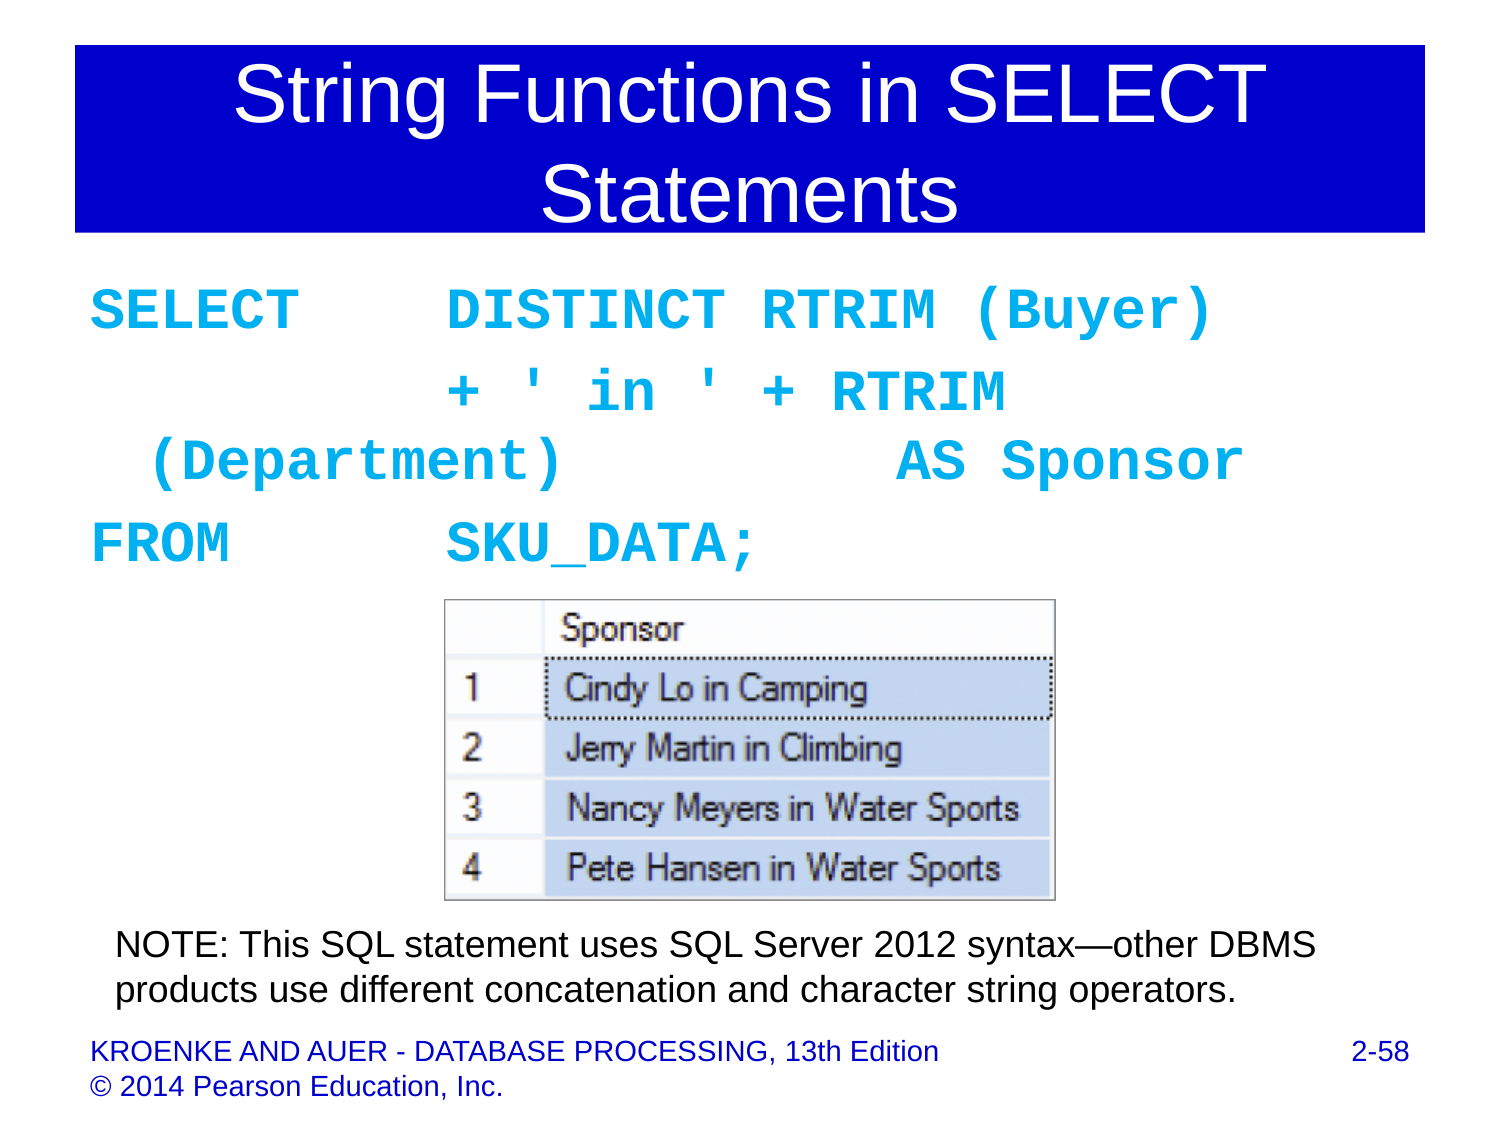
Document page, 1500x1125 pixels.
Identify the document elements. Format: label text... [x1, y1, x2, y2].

footer KROENKE AND AUER - DATABASE PROCESSING, 13th Edition © 2014 Pearson Education, Inc. [74, 1024, 976, 1104]
slide_number 2-58 [1249, 1024, 1426, 1103]
list SELECT DISTINCT RTRIM (Buyer) + ' in ' + RTRIM (Department) AS Sponsor FROM SKU_DATA; [74, 262, 1426, 588]
text_box NOTE: This SQL statement uses SQL Server 2012 syntax—other DBMS products use different concatenation and character string operators. [99, 912, 1425, 1018]
title String Functions in SELECT Statements [74, 44, 1426, 233]
picture [444, 598, 1056, 901]
